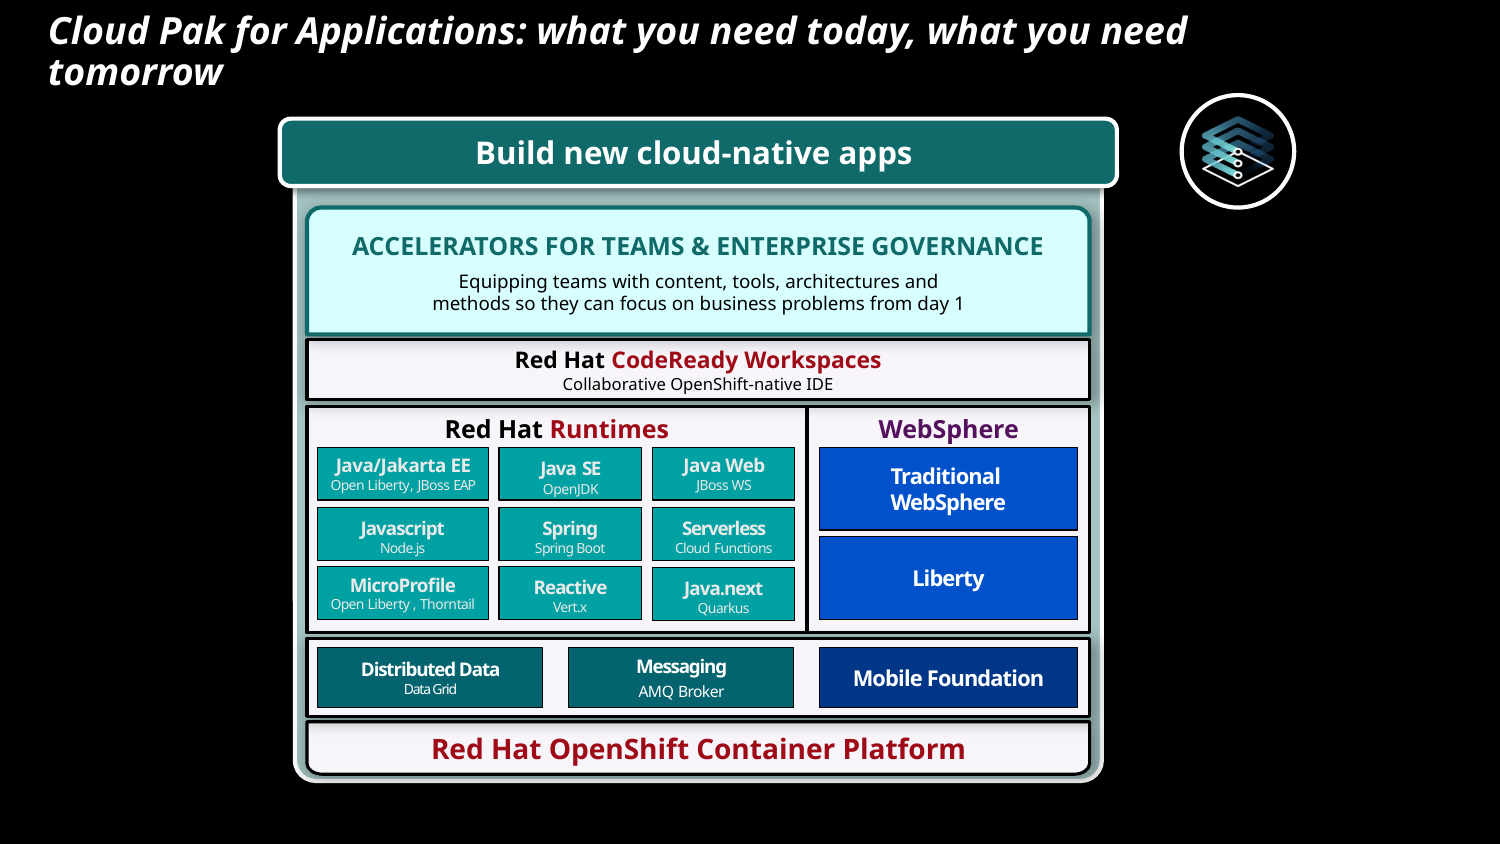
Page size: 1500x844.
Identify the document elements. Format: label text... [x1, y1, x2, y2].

text_box Build new cloud-native apps [277, 116, 1120, 189]
text_box Distributed Data Data Grid [317, 647, 543, 708]
text_box Messaging AMQ Broker [568, 647, 794, 708]
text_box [1181, 94, 1295, 208]
text_box Red Hat OpenShift Container Platform [304, 726, 1092, 777]
text_box [1090, 199, 1104, 211]
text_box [306, 207, 1090, 335]
text_box Red Hat CodeReady Workspaces Collaborative OpenShift-native IDE [304, 346, 1093, 403]
text_box Cloud Pak for Applications: what you need today, what you need tomorrow [36, 21, 1339, 84]
text_box [1094, 411, 1104, 639]
text_box [307, 640, 1090, 717]
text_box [306, 406, 1090, 634]
text_box Mobile Foundation [819, 647, 1078, 708]
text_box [385, 654, 708, 683]
text_box [292, 199, 315, 778]
